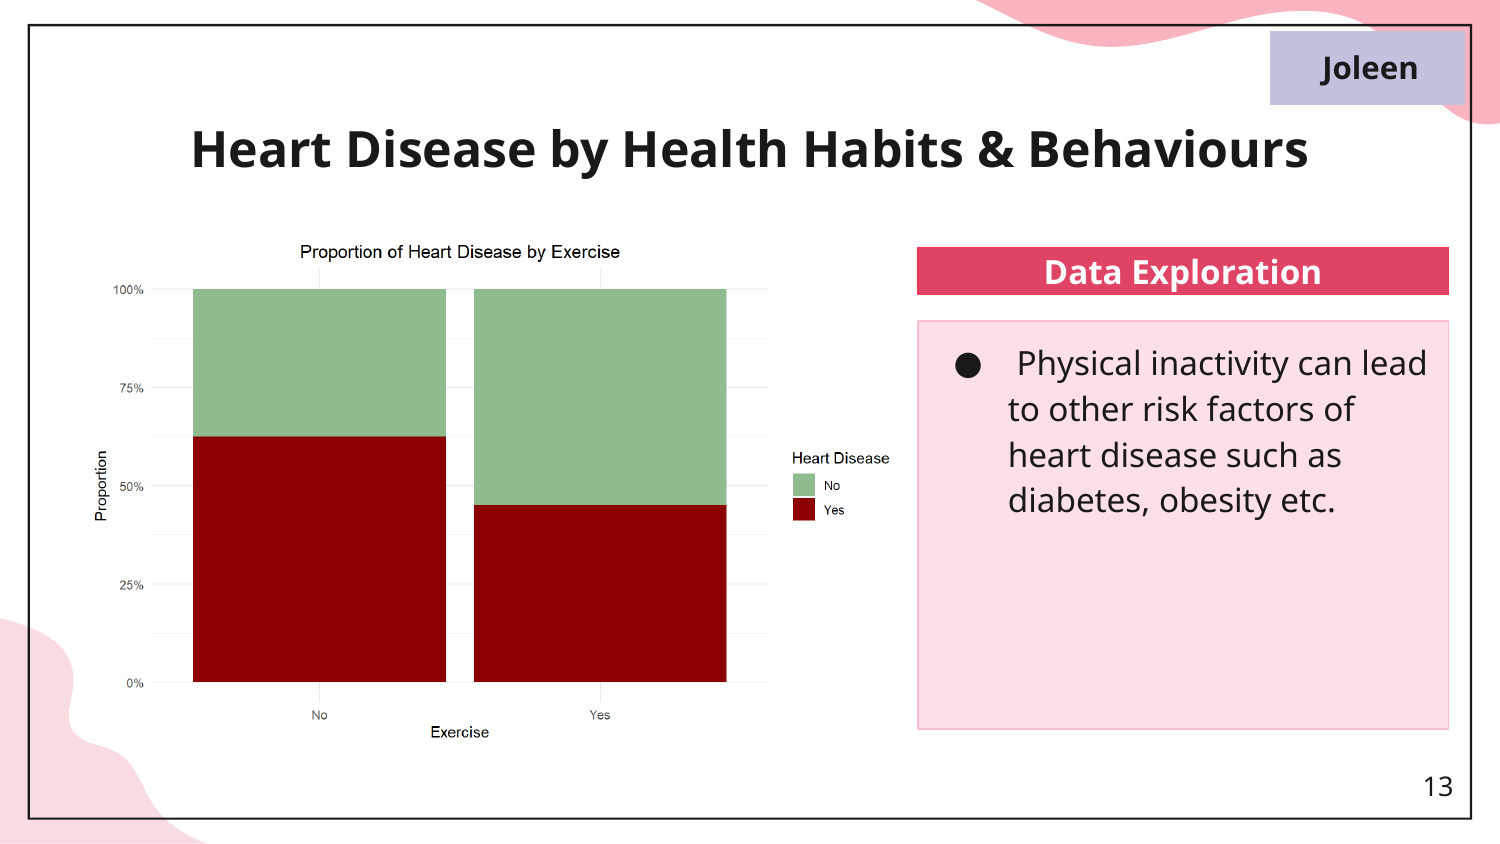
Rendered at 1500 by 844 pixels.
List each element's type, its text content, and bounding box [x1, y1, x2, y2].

title Heart Disease by Health Habits & Behaviours [113, 78, 1387, 217]
title Physical inactivity can lead to other risk factors of heart disease such as diabetes, obesity etc. [917, 320, 1449, 730]
slide_number 13 [1378, 754, 1469, 819]
text_box Data Exploration [917, 247, 1449, 295]
picture [87, 236, 901, 743]
subtitle Joleen [1273, 35, 1469, 99]
